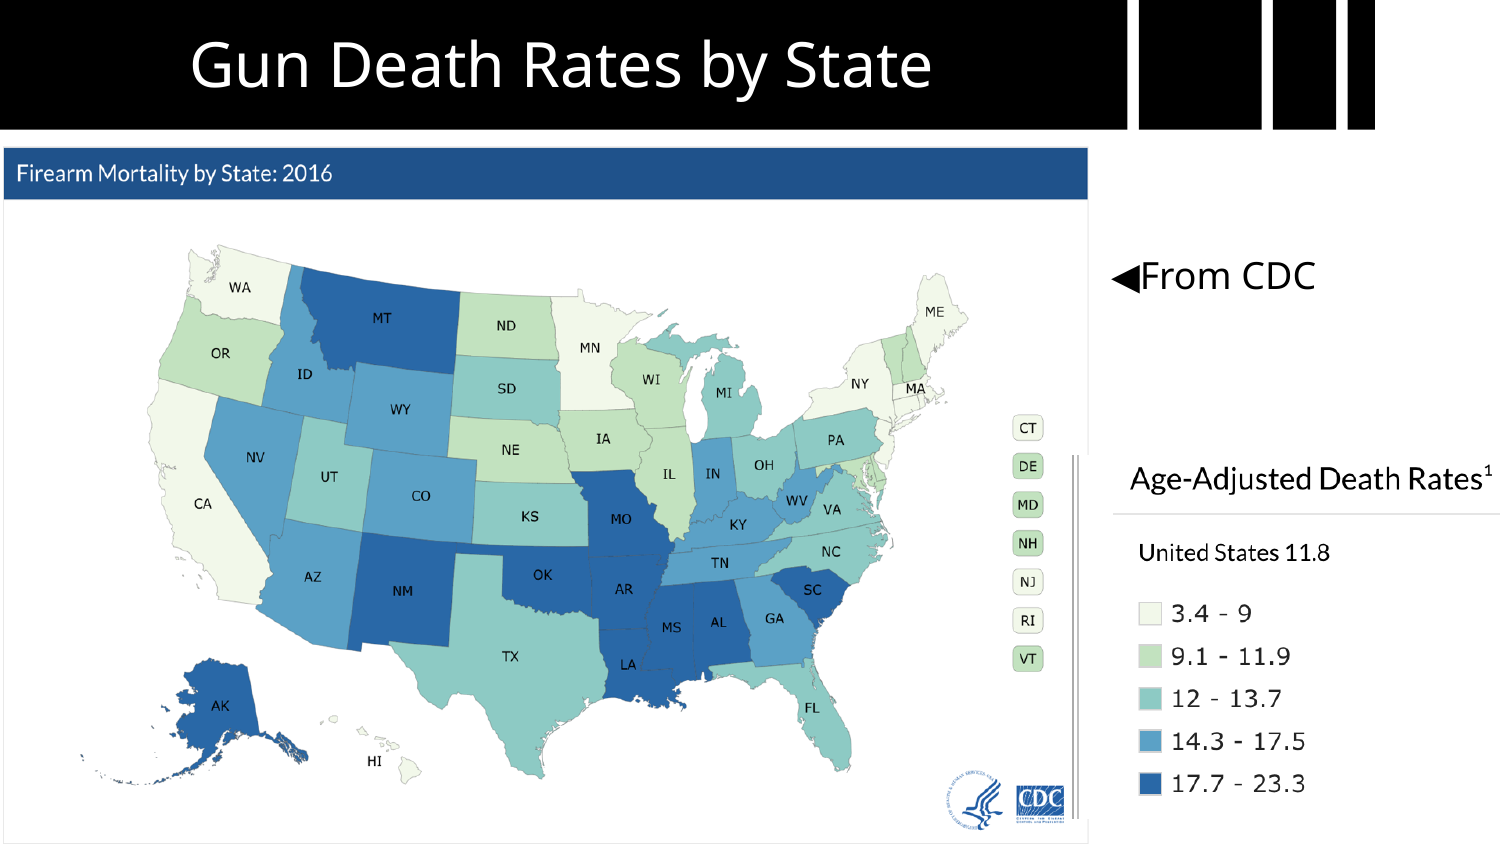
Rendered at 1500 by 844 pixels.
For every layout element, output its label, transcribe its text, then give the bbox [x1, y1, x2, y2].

text_box Gun Death Rates by State [5, 10, 1119, 88]
picture [0, 141, 1500, 844]
text_box [1347, 0, 1375, 130]
text_box [1272, 0, 1337, 130]
text_box ◀From CDC [1107, 237, 1500, 375]
text_box [0, 0, 1128, 130]
text_box [1138, 0, 1262, 130]
